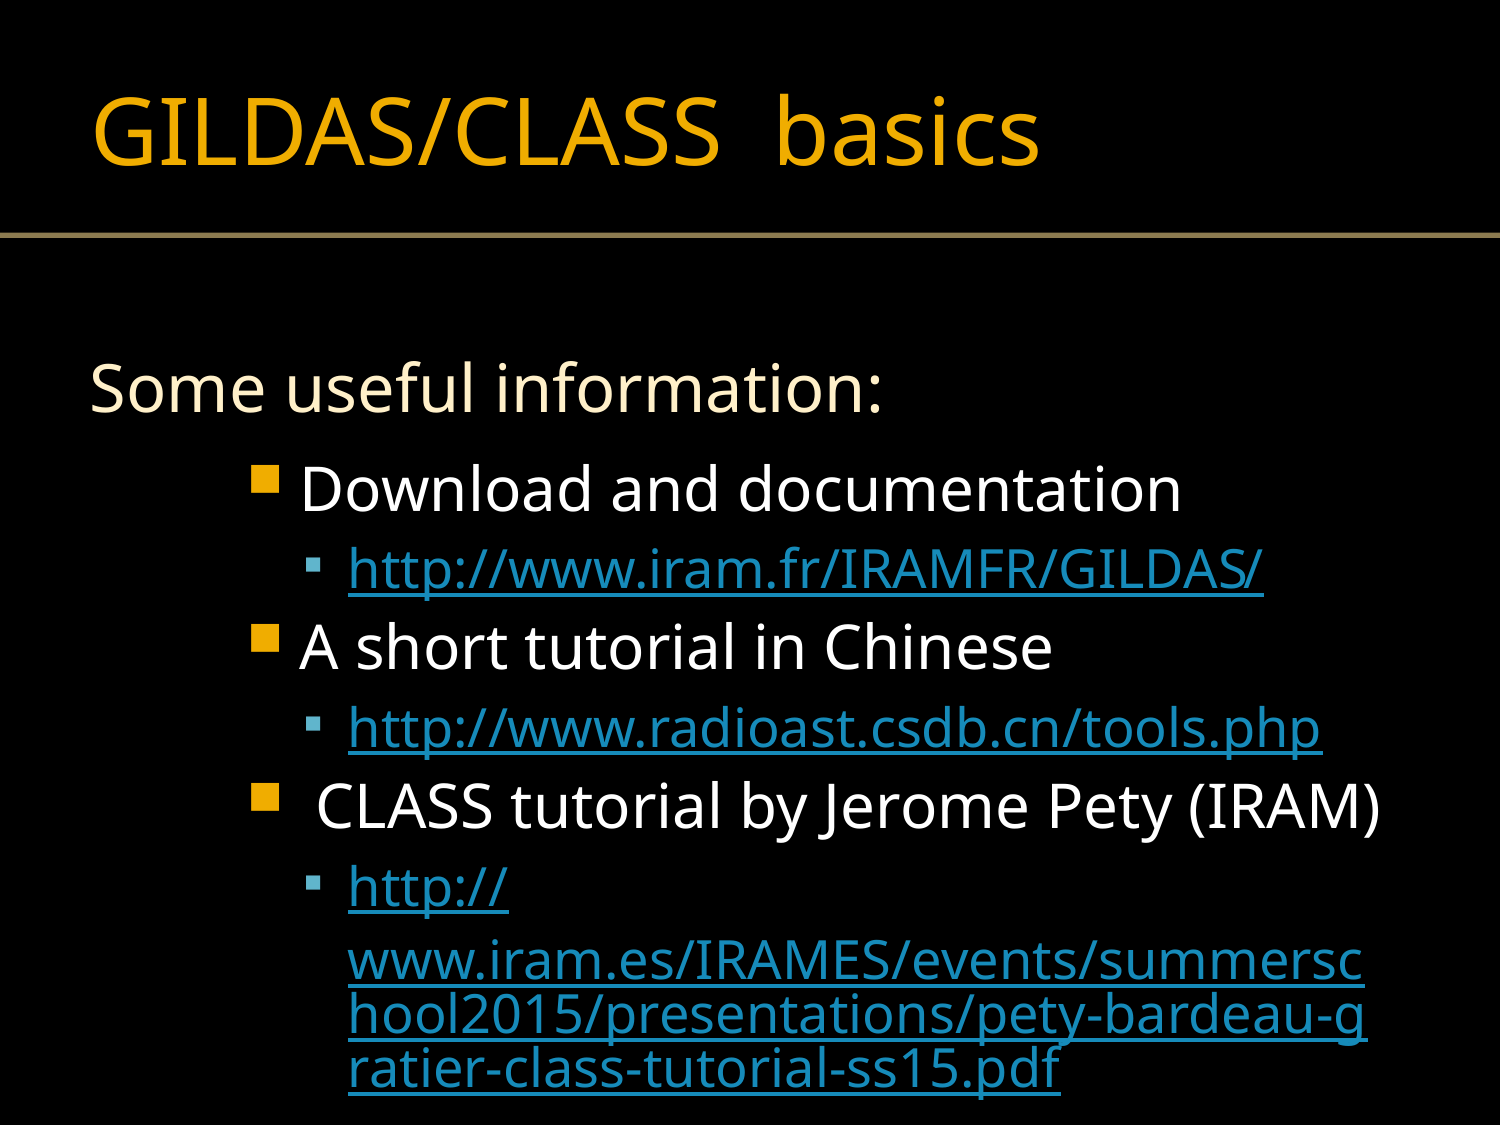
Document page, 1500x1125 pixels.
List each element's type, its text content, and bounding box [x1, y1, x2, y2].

text_box Some useful information: [74, 338, 973, 433]
list Download and documentation http://www.iram.fr/IRAMFR/GILDAS/ A short tutorial in Chinese http://www.radioast.csdb.cn/tools.php CLASS tutorial by Jerome Pety (IRAM) http://www.iram.es/IRAMES/events/summerschool2015/presentations/pety-bardeau-gratier-class-tutorial-ss15.pdf [218, 433, 1400, 1022]
title GILDAS/CLASS basics [75, 25, 1425, 231]
